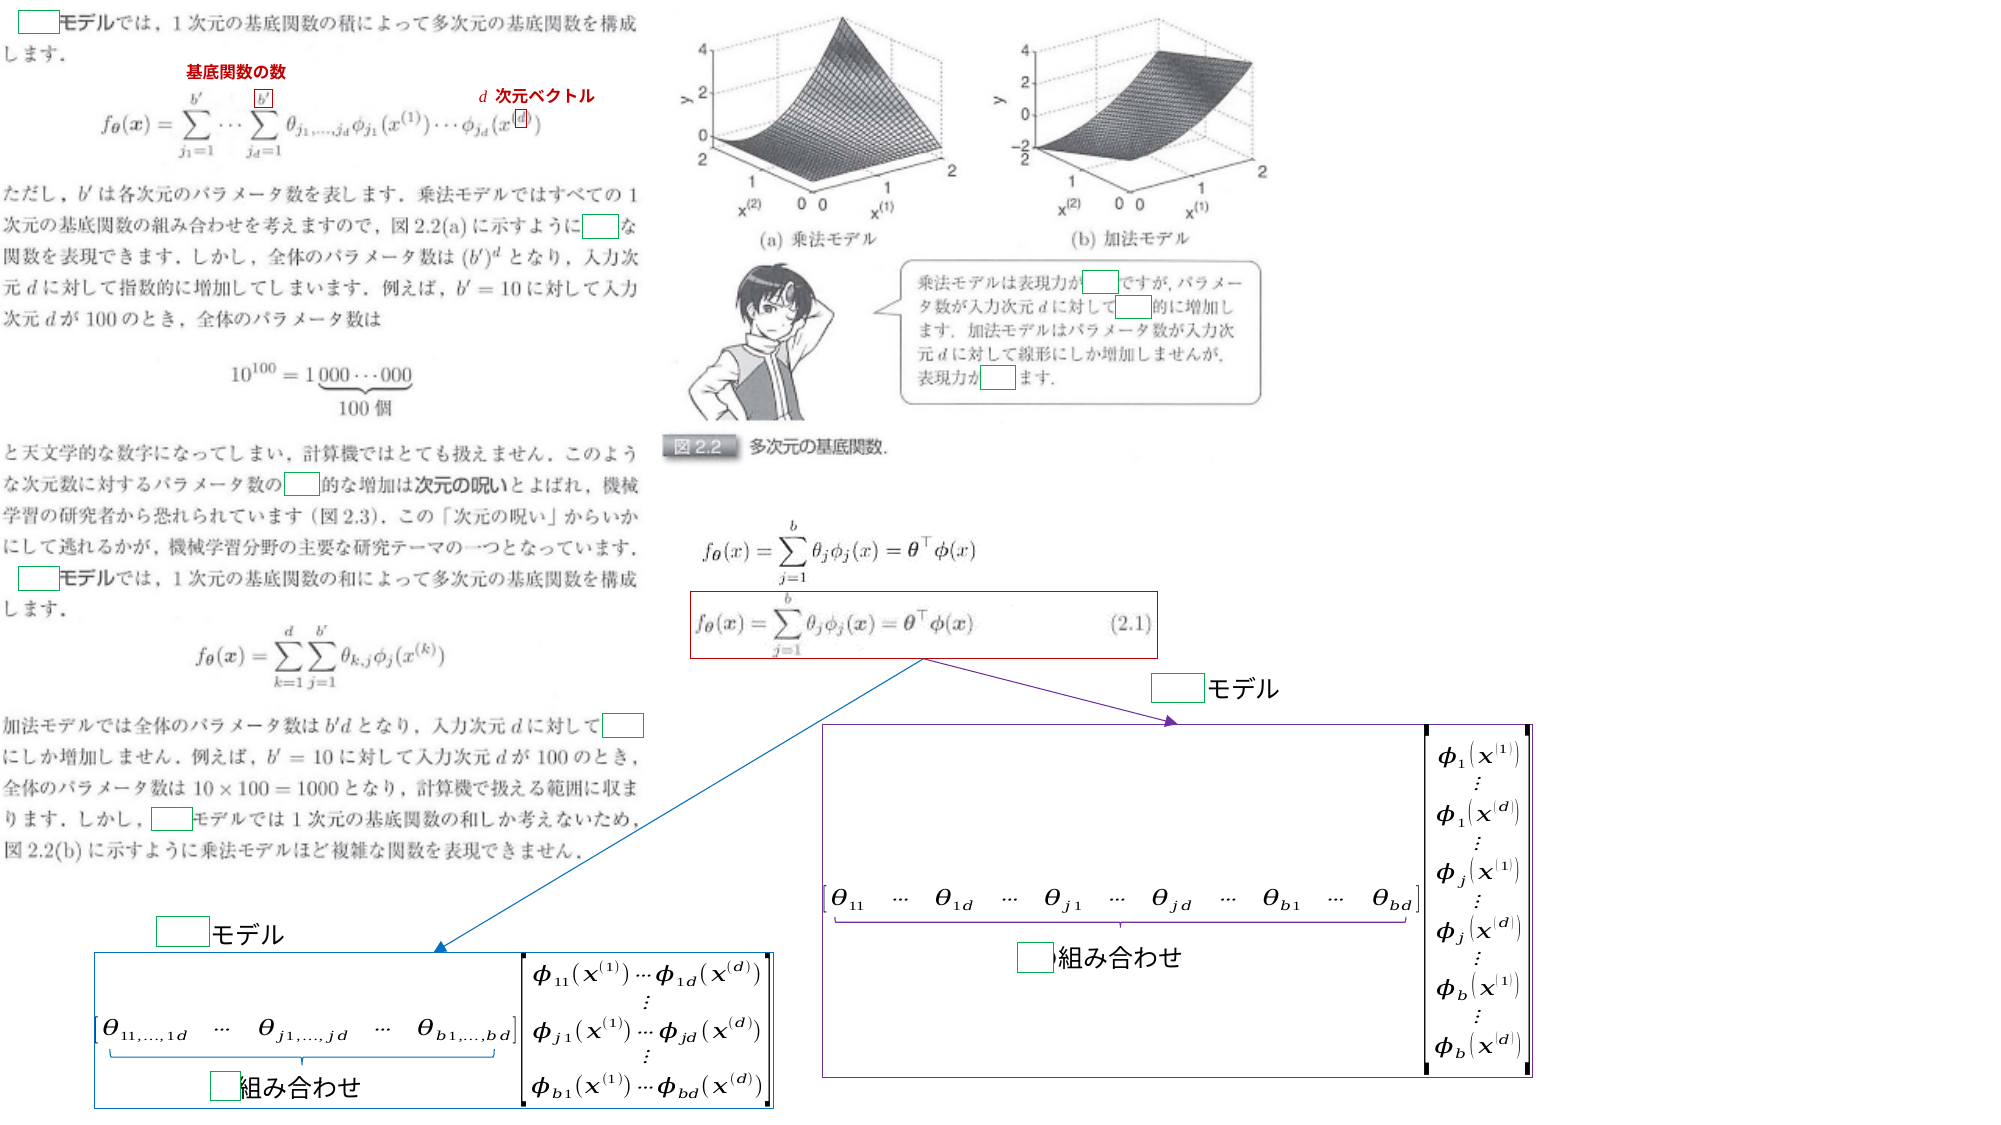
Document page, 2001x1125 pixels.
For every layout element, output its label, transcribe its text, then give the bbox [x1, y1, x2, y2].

text_box [109, 1049, 495, 1066]
picture [661, 11, 1271, 466]
text_box [210, 1070, 241, 1102]
picture [688, 517, 1158, 658]
text_box [924, 916, 1407, 928]
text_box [433, 658, 924, 953]
text_box 加法モデル [1178, 665, 1308, 711]
text_box [155, 916, 211, 947]
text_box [923, 658, 1178, 724]
picture [0, 11, 649, 868]
text_box [1017, 942, 1054, 973]
text_box 乗法モデル [145, 912, 312, 957]
text_box [1178, 672, 1205, 704]
